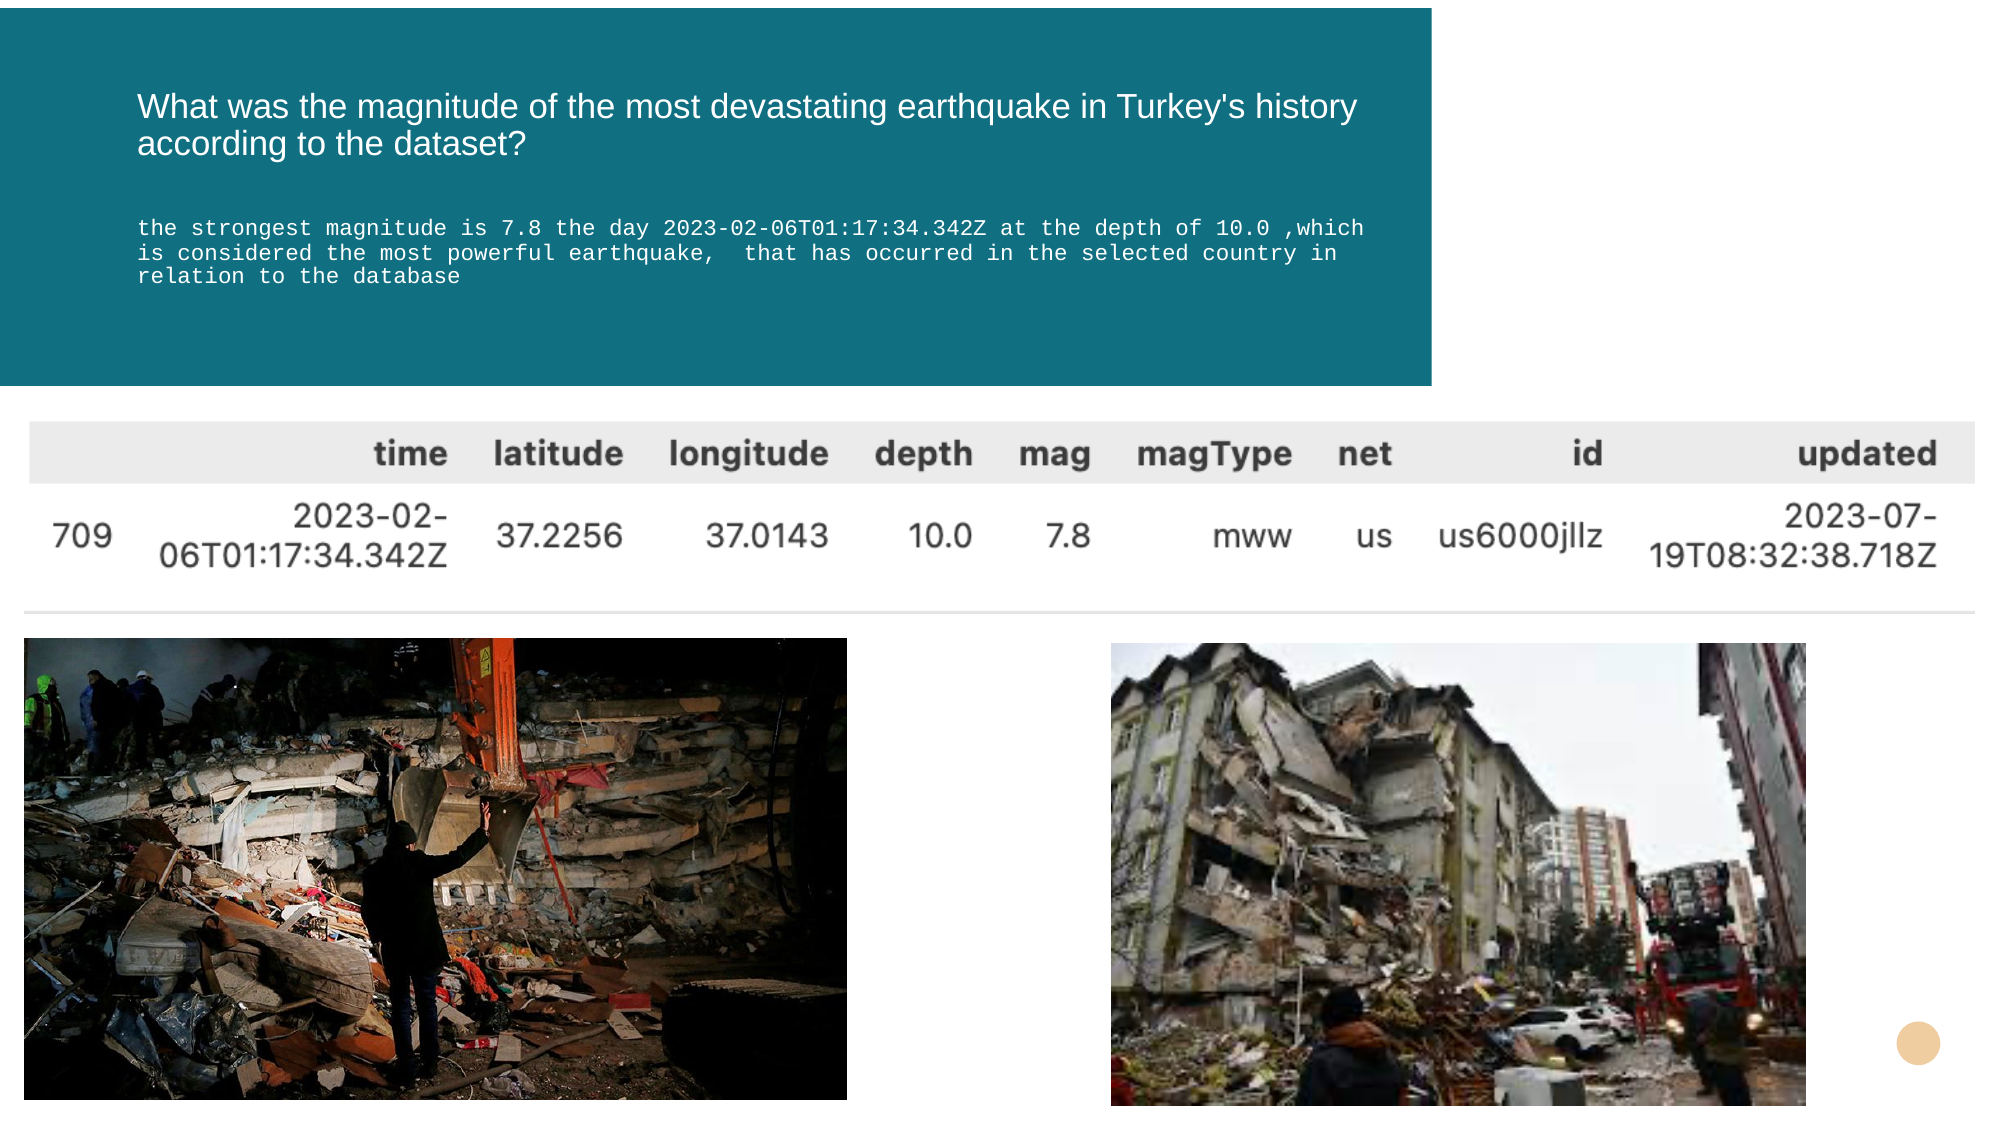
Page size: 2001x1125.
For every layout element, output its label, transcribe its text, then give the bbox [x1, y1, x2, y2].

picture [24, 637, 847, 1101]
title What was the magnitude of the most devastating earthquake in Turkey's history according to the dataset? the strongest magnitude is 7.8 the day 2023-02-06T01:17:34.342Z at the depth of 10.0 ,which is considered the most powerful earthquake, that has occurred in the selected country in relation to the database [122, 79, 1382, 298]
picture [1110, 643, 1806, 1107]
text_box [0, 8, 1432, 386]
picture [24, 416, 1976, 614]
